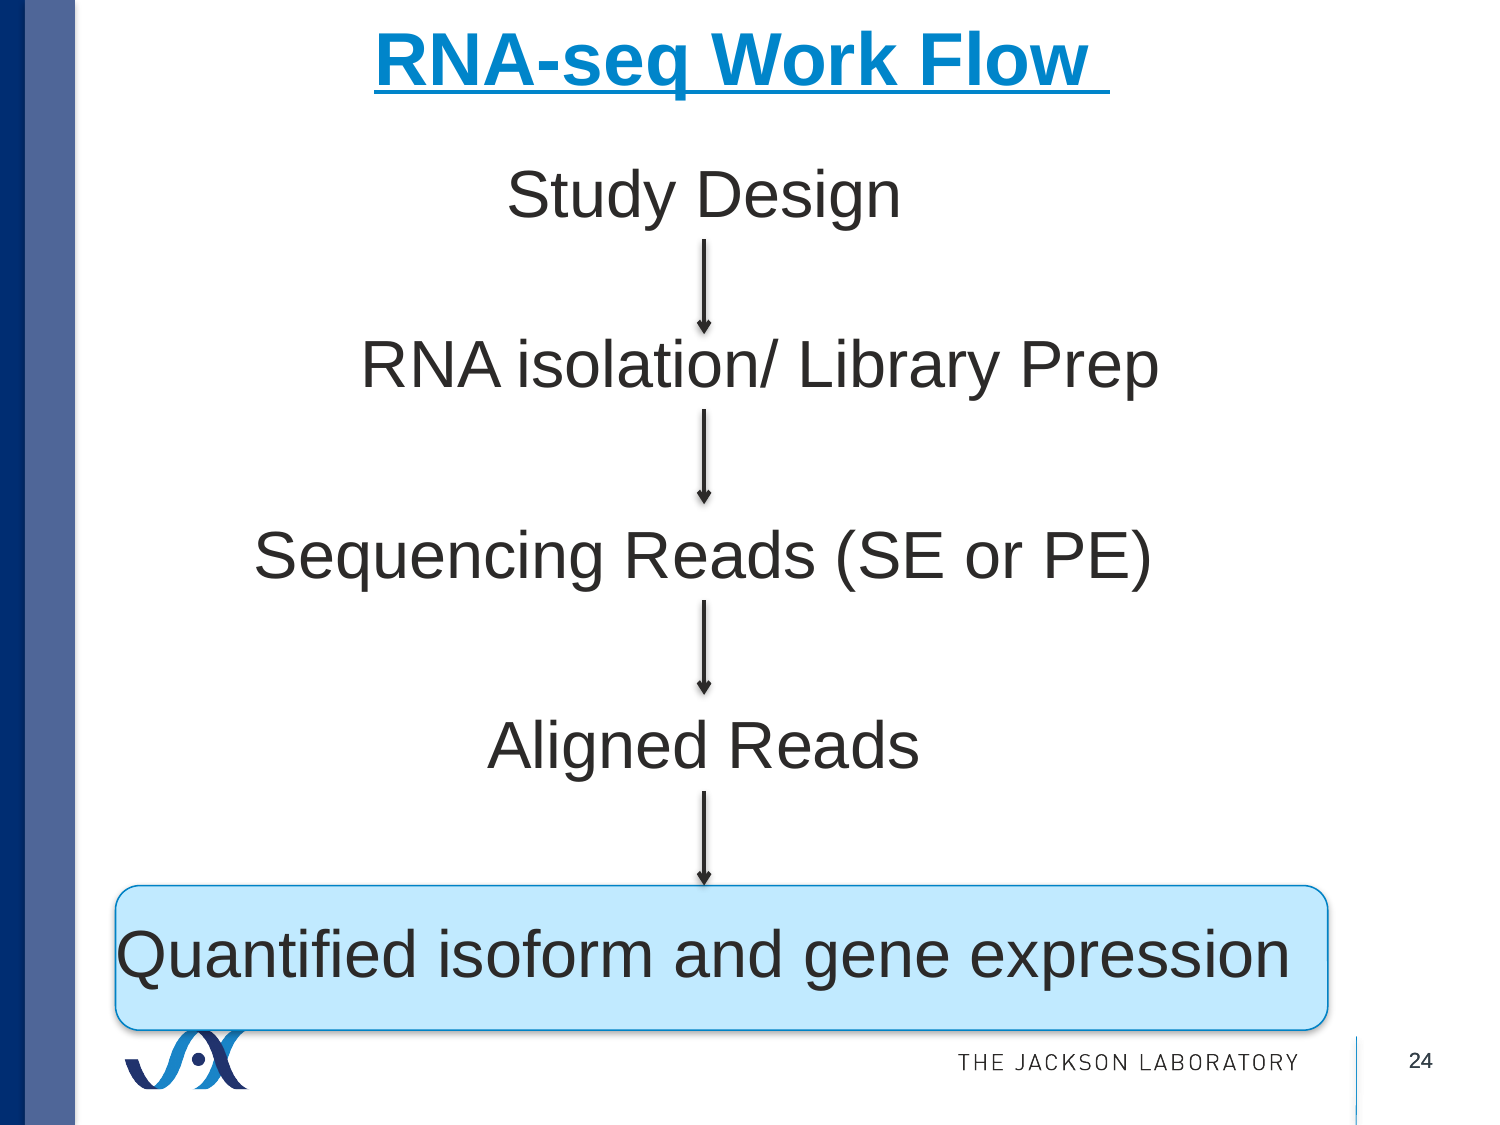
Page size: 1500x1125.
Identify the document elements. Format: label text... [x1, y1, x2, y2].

text_box Aligned Reads [472, 694, 936, 790]
picture [957, 1051, 1097, 1076]
text_box Quantified isoform and gene expression [100, 902, 1308, 998]
title RNA-seq Work Flow [0, 15, 1500, 108]
text_box [114, 884, 1329, 1031]
text_box Sequencing Reads (SE or PE) [239, 504, 1169, 599]
text_box RNA isolation/ Library Prep [319, 313, 1203, 409]
picture [110, 1011, 268, 1106]
text_box 24 [1097, 1030, 1448, 1090]
text_box Study Design [491, 143, 918, 239]
